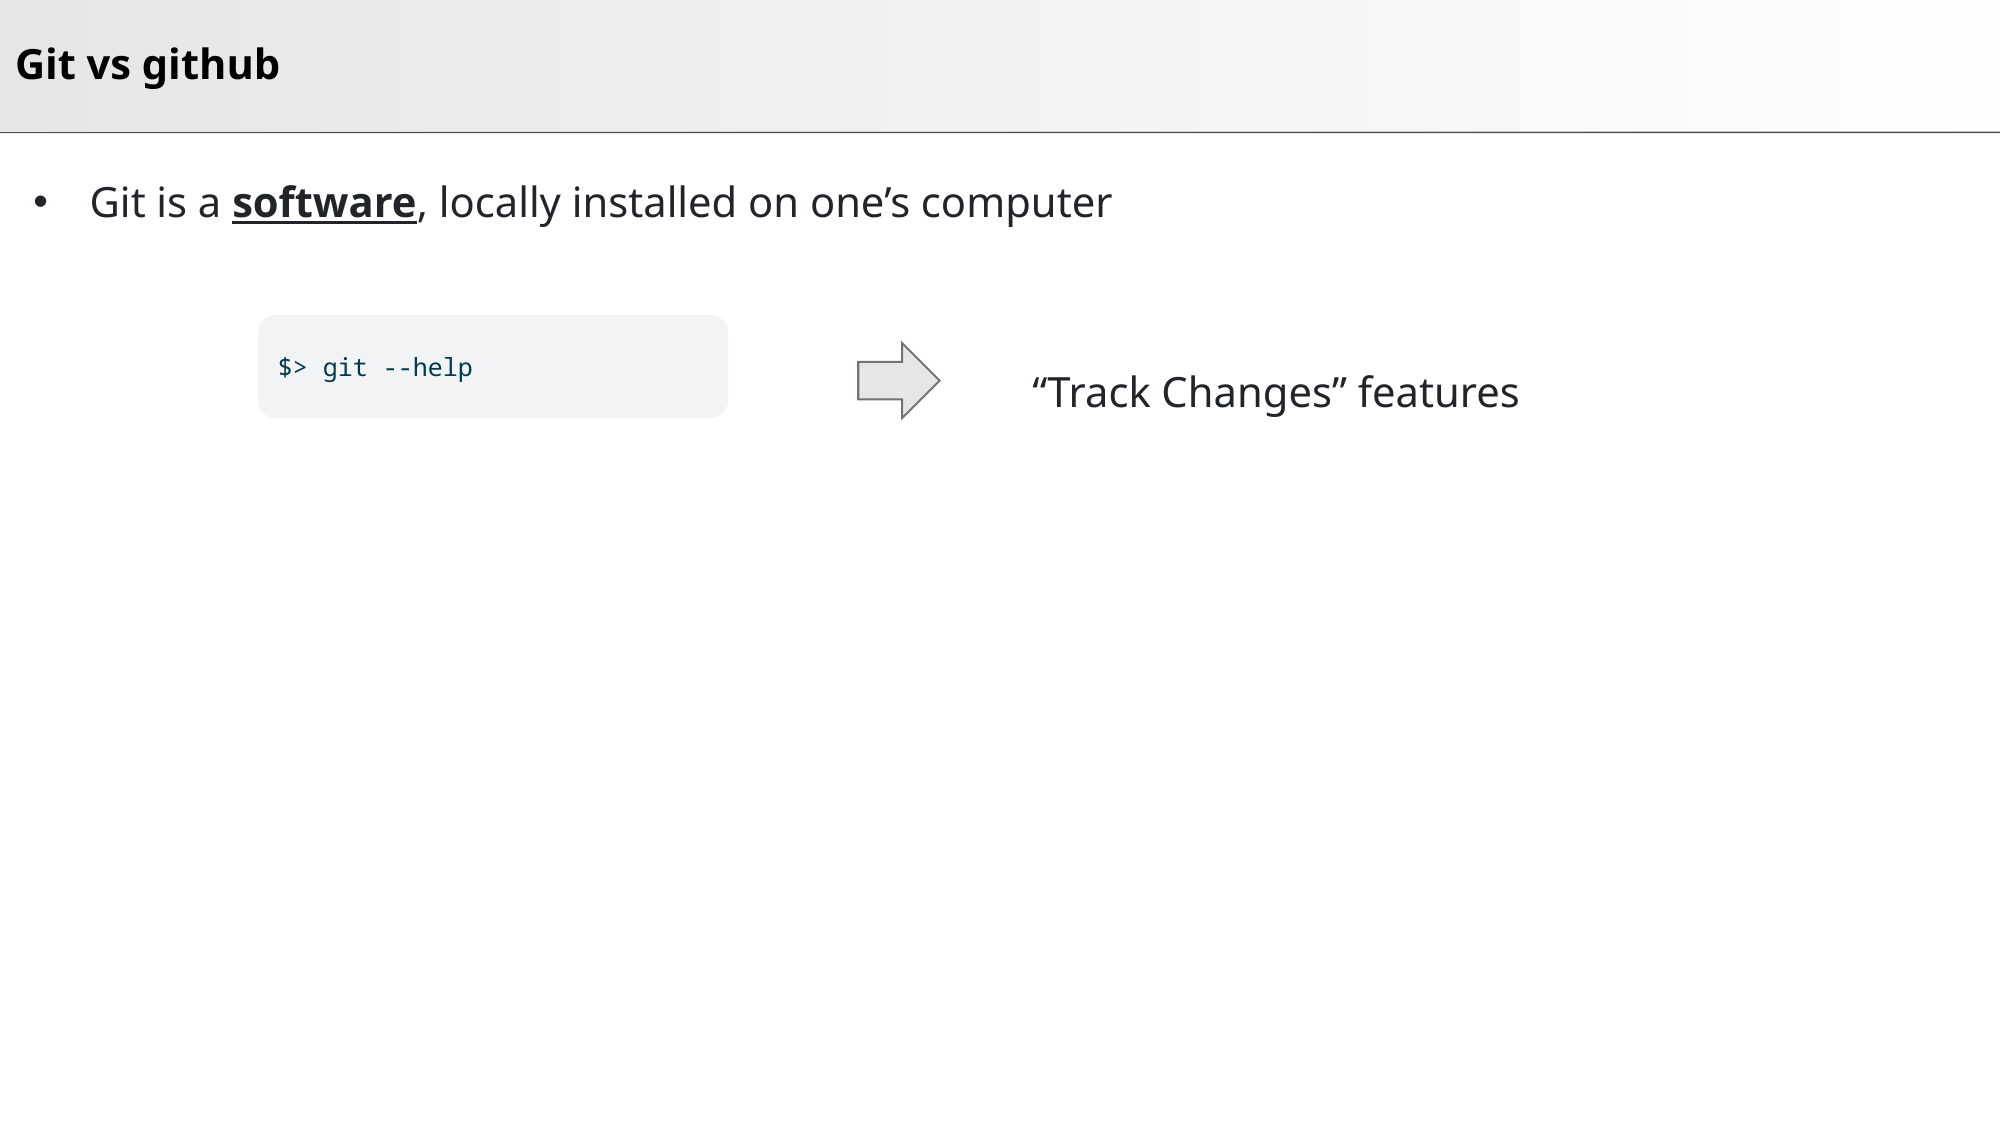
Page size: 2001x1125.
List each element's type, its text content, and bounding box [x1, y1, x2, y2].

title Git vs github [0, 0, 2000, 132]
list Git is a software, locally installed on one’s computer [18, 143, 1975, 1049]
text_box “Track Changes” features [1017, 358, 1581, 424]
text_box $> git --help [257, 314, 730, 420]
text_box [857, 340, 942, 421]
